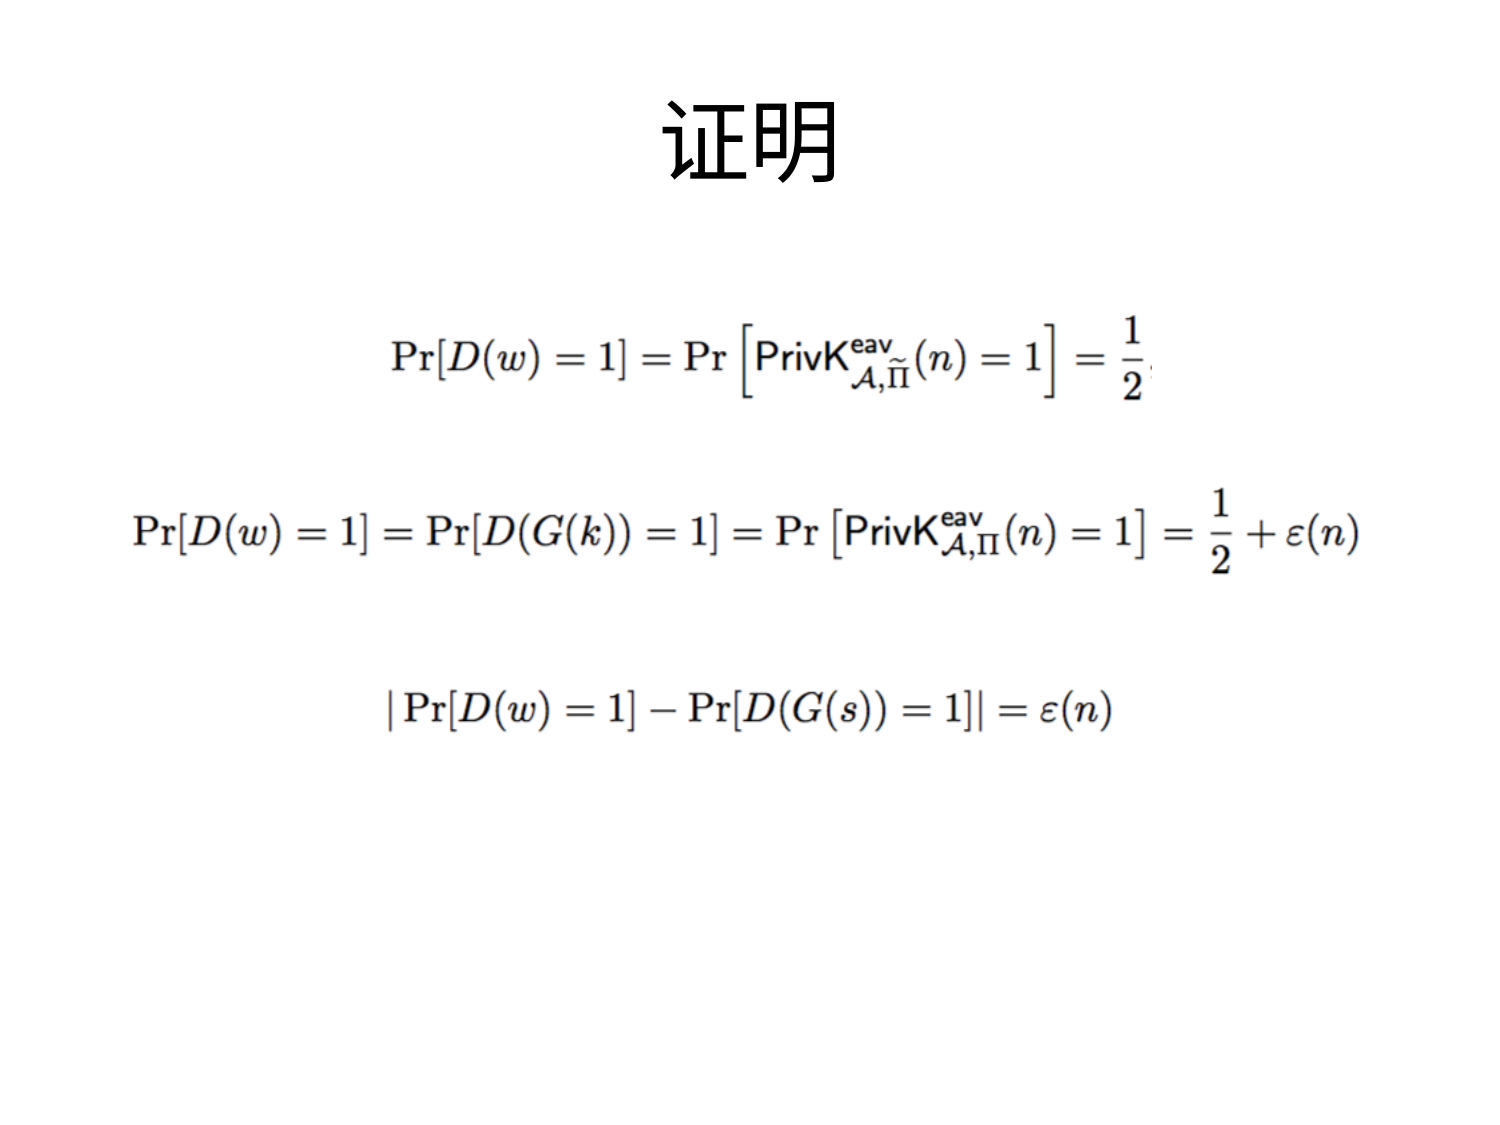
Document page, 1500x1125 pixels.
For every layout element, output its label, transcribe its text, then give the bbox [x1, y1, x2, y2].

title 证明 [75, 45, 1425, 233]
picture [371, 293, 1152, 433]
picture [362, 668, 1155, 756]
picture [111, 473, 1400, 587]
